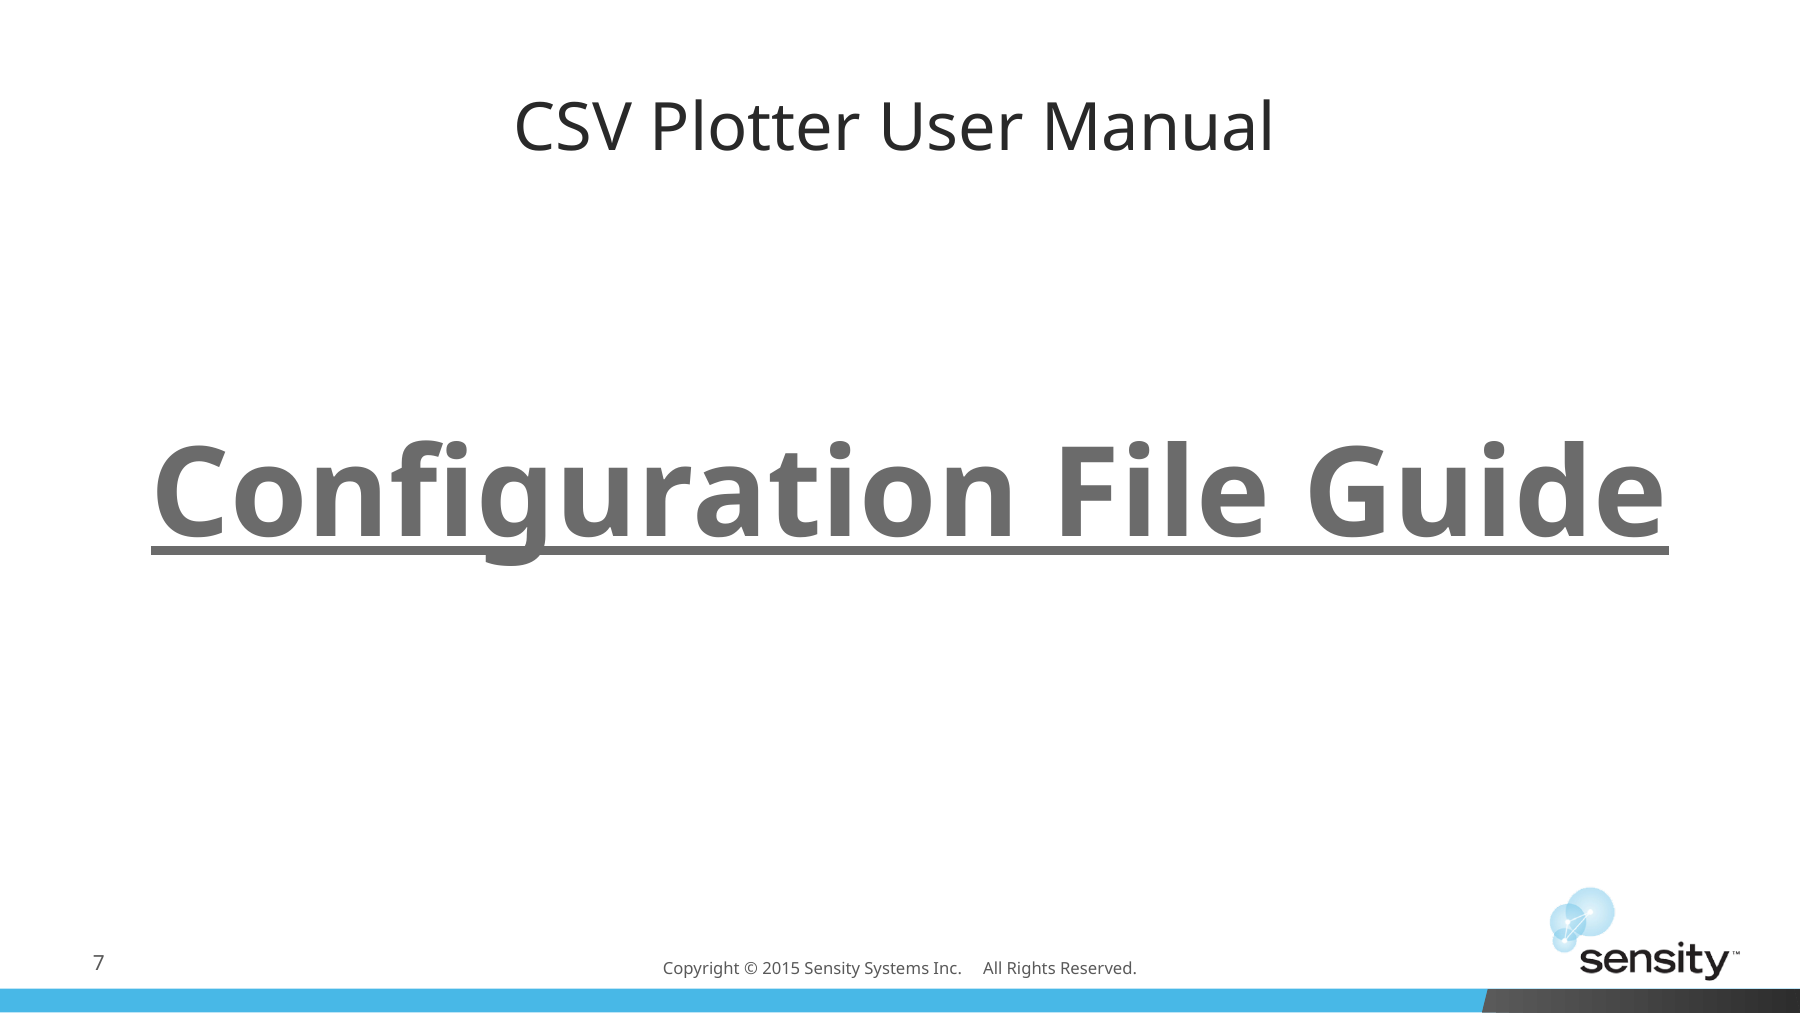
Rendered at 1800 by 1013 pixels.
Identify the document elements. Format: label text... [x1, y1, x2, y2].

title CSV Plotter User Manual [93, 55, 1713, 166]
list Configuration File Guide [150, 403, 1772, 1013]
